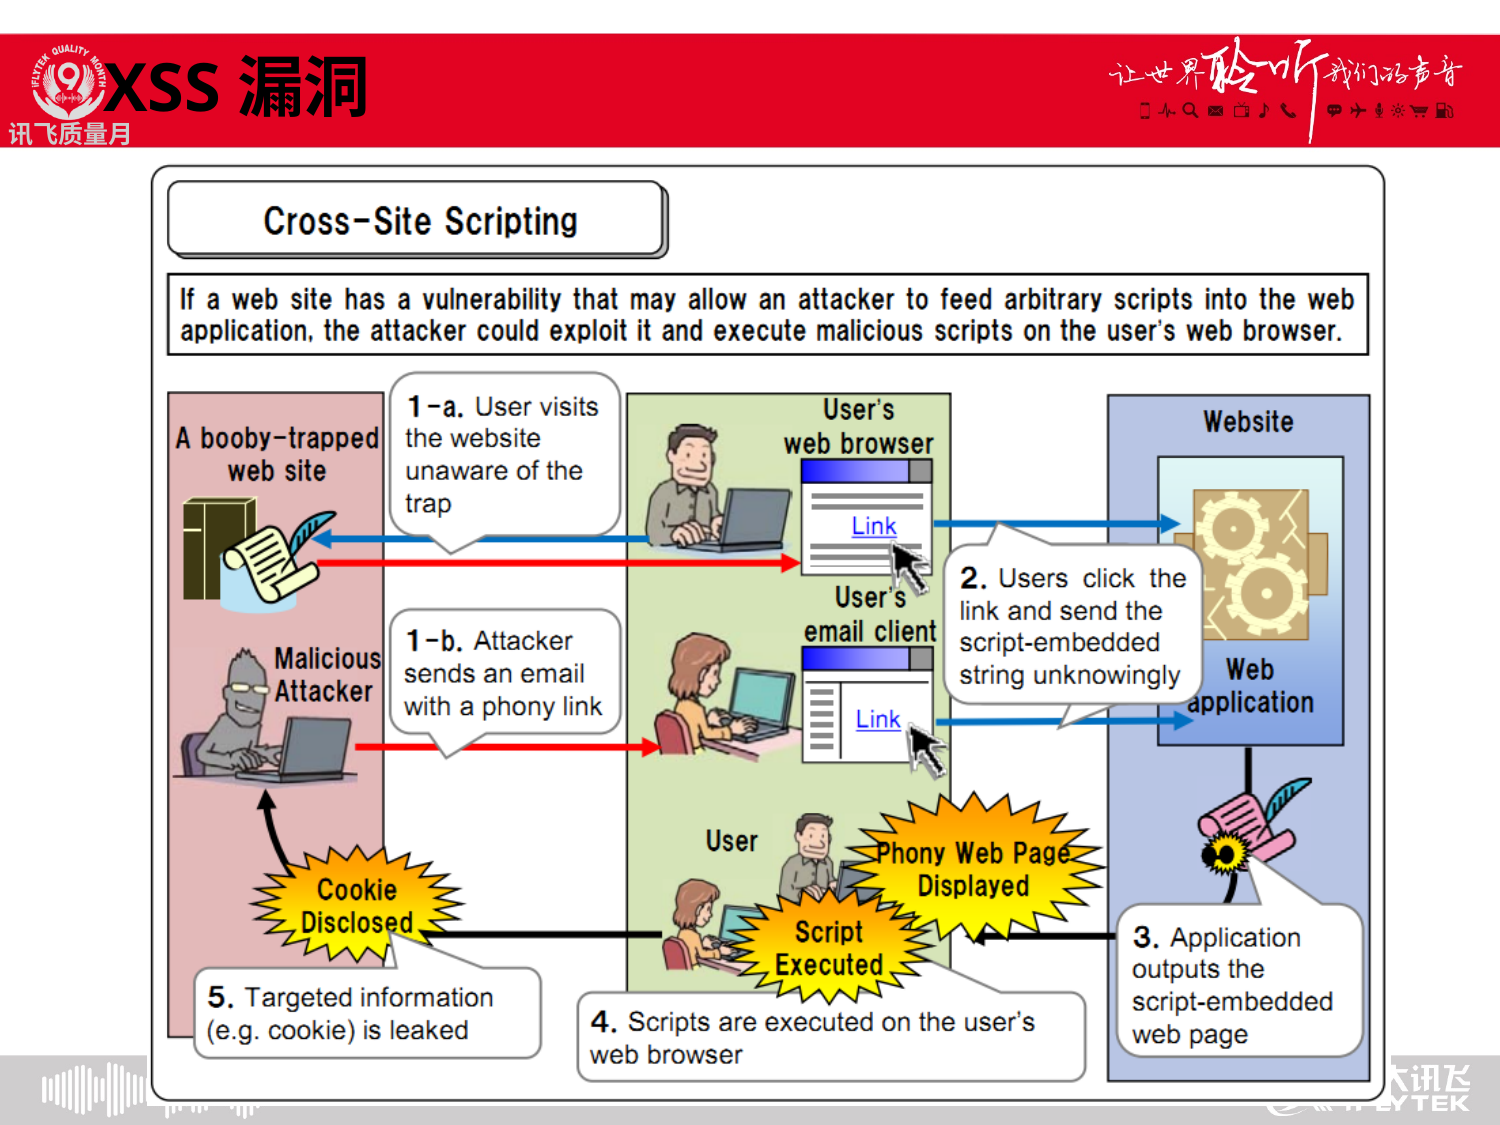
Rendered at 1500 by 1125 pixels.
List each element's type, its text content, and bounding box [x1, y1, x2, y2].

picture [0, 0, 1500, 1125]
text_box XSS漏洞 [88, 37, 632, 132]
